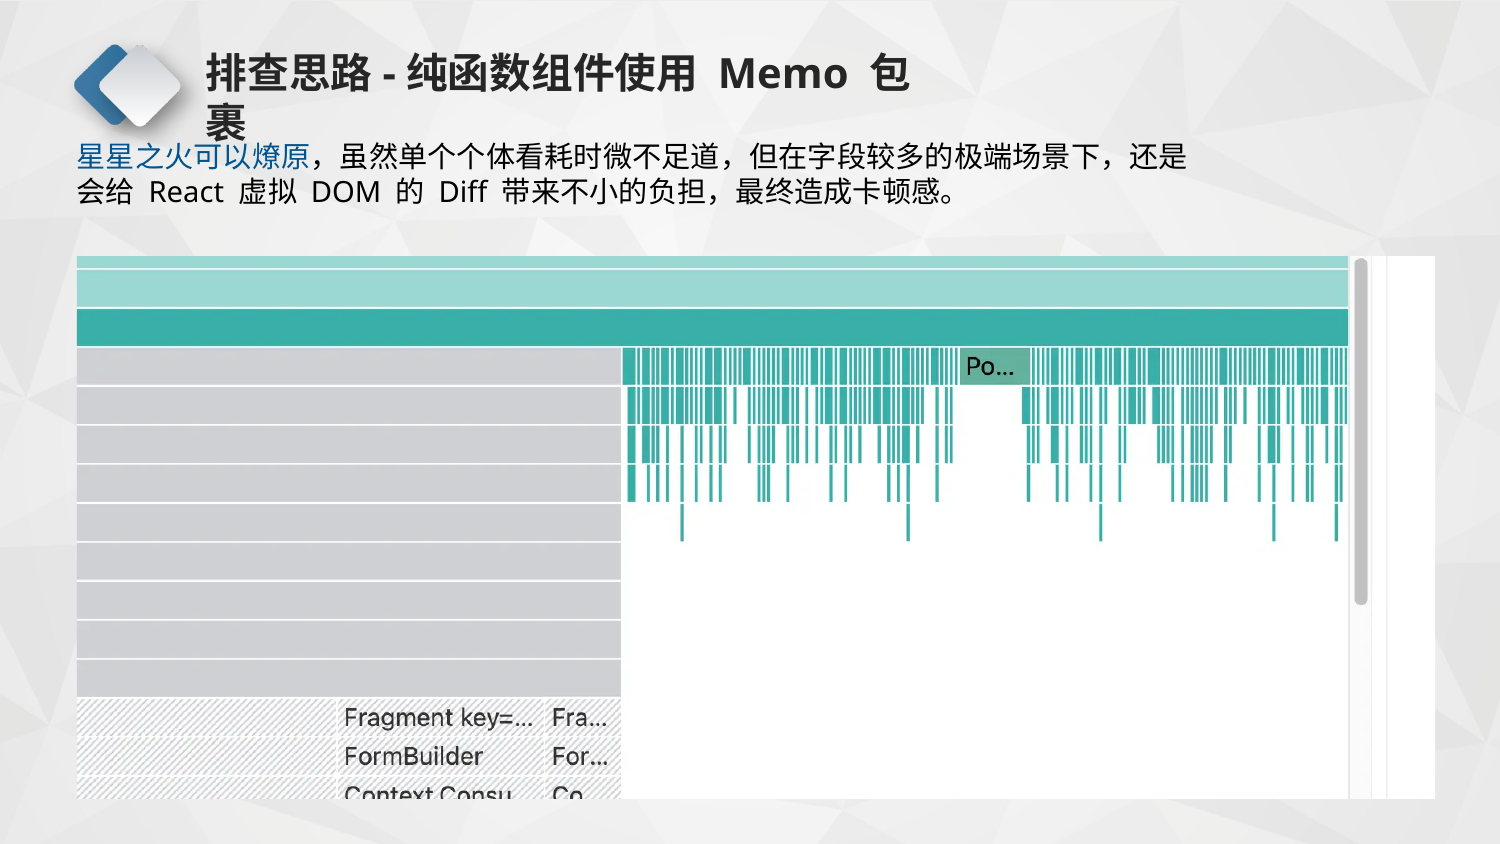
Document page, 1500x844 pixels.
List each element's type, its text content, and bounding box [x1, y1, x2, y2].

title 排查思路-纯函数组件使用 Memo 包裹 [194, 41, 937, 103]
picture [0, 1, 1500, 844]
text_box 星星之火可以燎原，虽然单个个体看耗时微不足道，但在字段较多的极端场景下，还是会给 React 虚拟 DOM 的 Diff 带来不小的负担，最终造成卡顿感。 [76, 138, 1191, 209]
